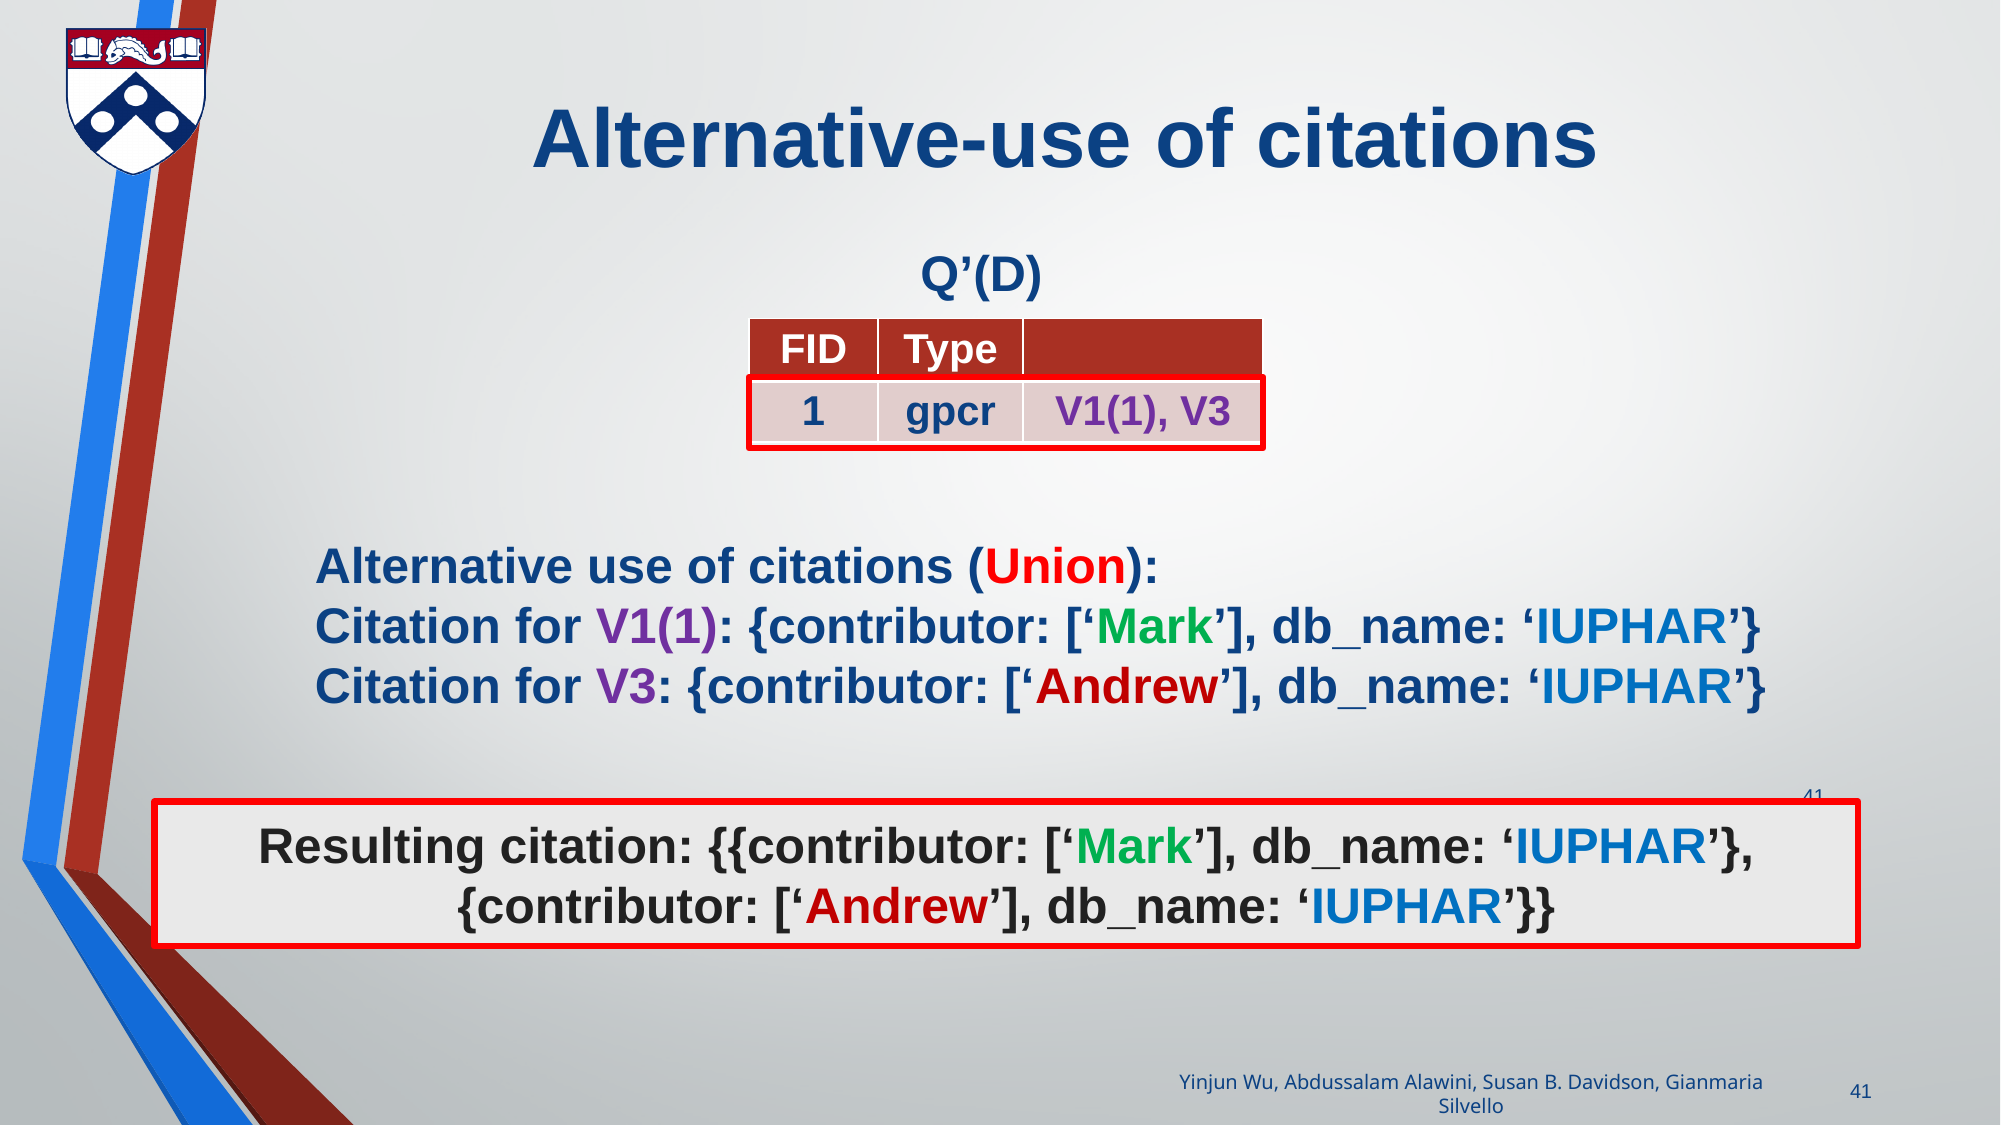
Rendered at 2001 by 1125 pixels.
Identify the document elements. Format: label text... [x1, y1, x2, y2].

title Alternative-use of citations [243, 31, 1887, 246]
text_box Resulting citation: {{contributor: [‘Mark’], db_name: ‘IUPHAR’}, {contributor: [‘Andrew’], db_name: ‘IUPHAR’}} [153, 800, 1859, 948]
picture [63, 25, 208, 178]
table_header [1024, 319, 1262, 376]
text_box [747, 376, 1264, 449]
table_header Type [879, 319, 1022, 376]
text_box Alternative use of citations (Union): Citation for V1(1): {contributor: [‘Mark’], db_name: ‘IUPHAR’} Citation for V3: {contributor: [‘Andrew’], db_name: ‘IUPHAR’} [300, 526, 1824, 722]
text_box 41 [1796, 1060, 1887, 1121]
text_box Q’(D) [905, 233, 1058, 309]
slide_number 41 [1749, 765, 1840, 800]
table_header FID [750, 319, 877, 376]
